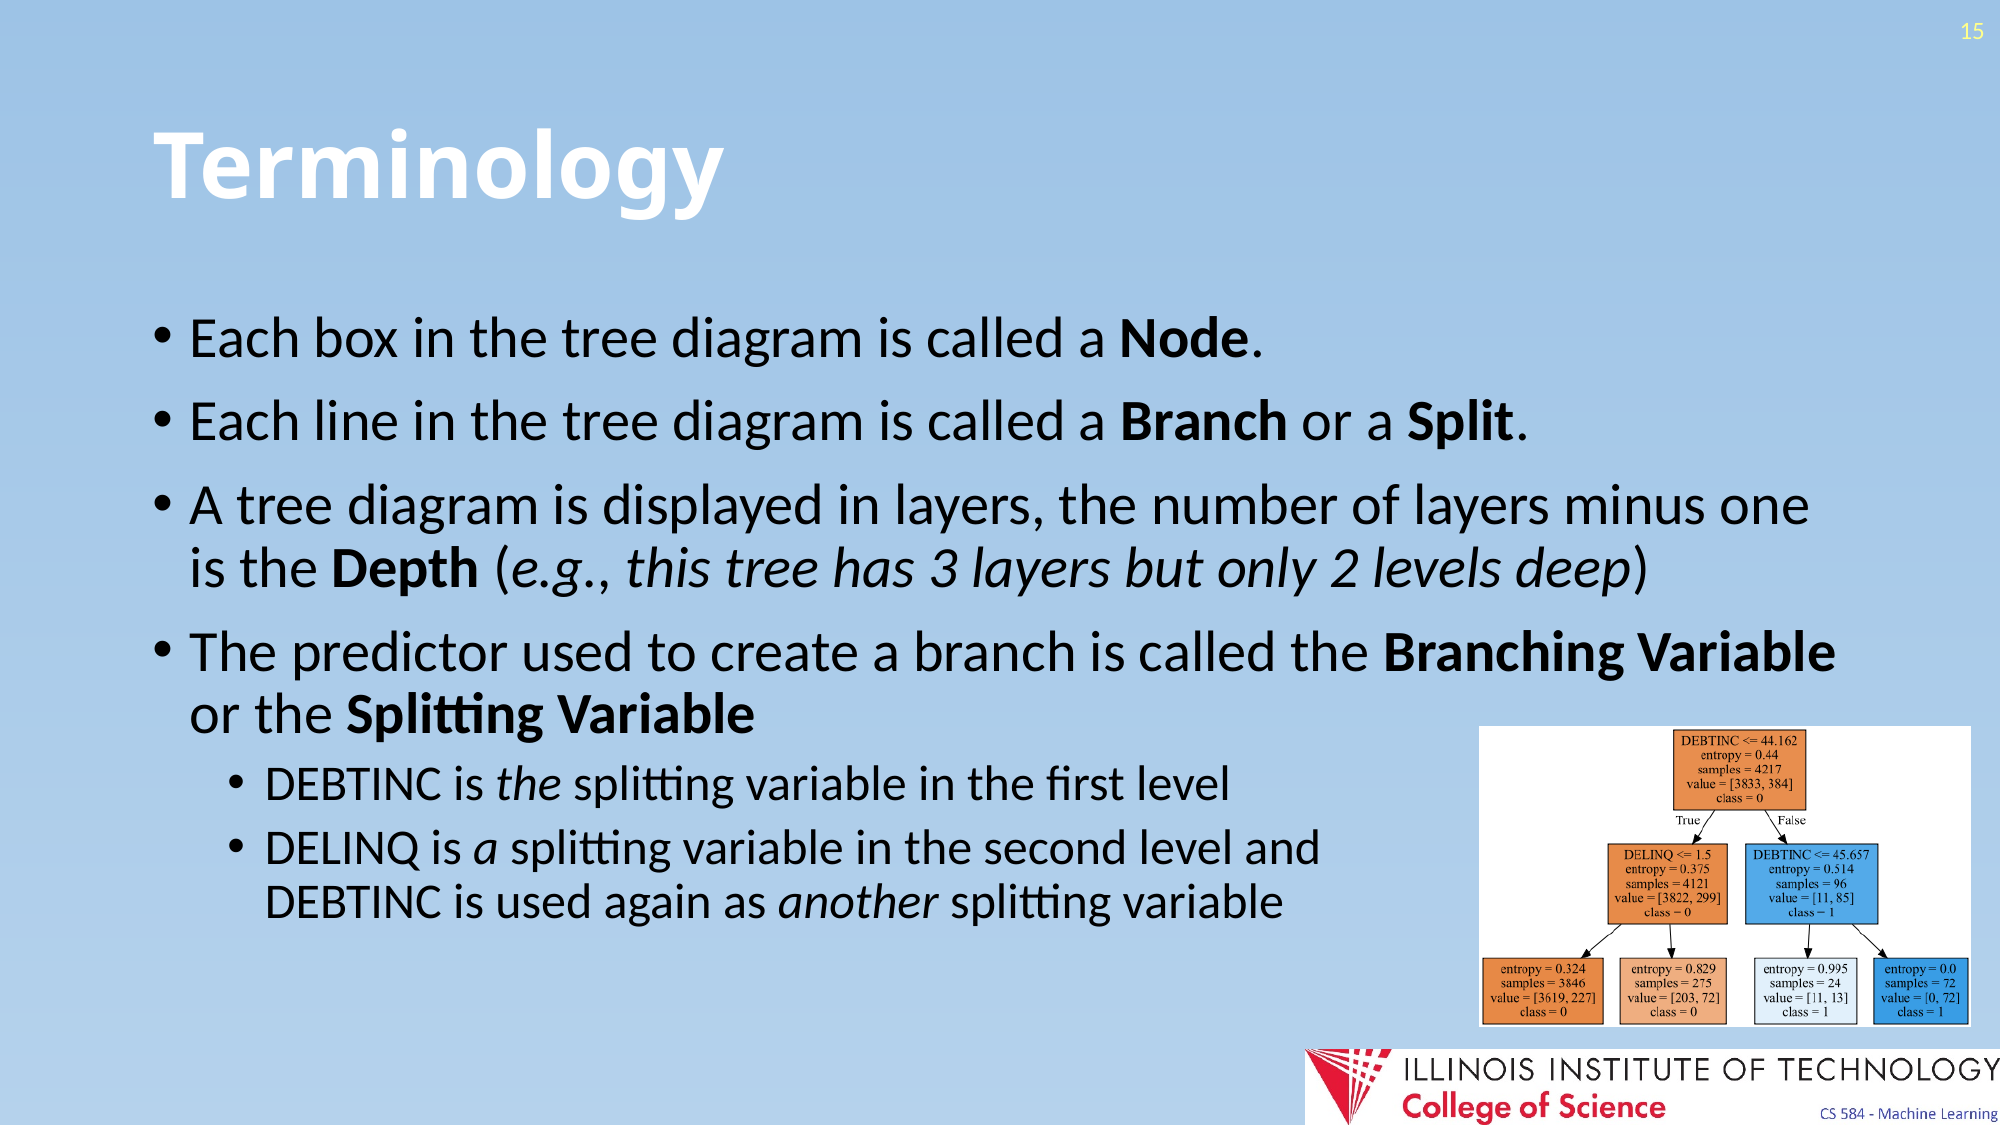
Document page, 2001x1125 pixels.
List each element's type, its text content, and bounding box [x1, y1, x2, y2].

slide_number 15 [1550, 0, 2000, 60]
title Terminology [137, 59, 1863, 278]
picture [1479, 726, 1971, 1027]
picture [1305, 1049, 2000, 1125]
list Each box in the tree diagram is called a Node. Each line in the tree diagram is called a Branch or a Split. A tree diagram is displayed in layers, the number of layers minus one is the Depth (e.g., this tree has 3 layers but only 2 levels deep) The predictor used to create a branch is called the Branching Variable or the Splitting Variable DEBTINC is the splitting variable in the first level DELINQ is a splitting variable in the second level and DEBTINC is used again as another splitting variable [137, 299, 1863, 1014]
